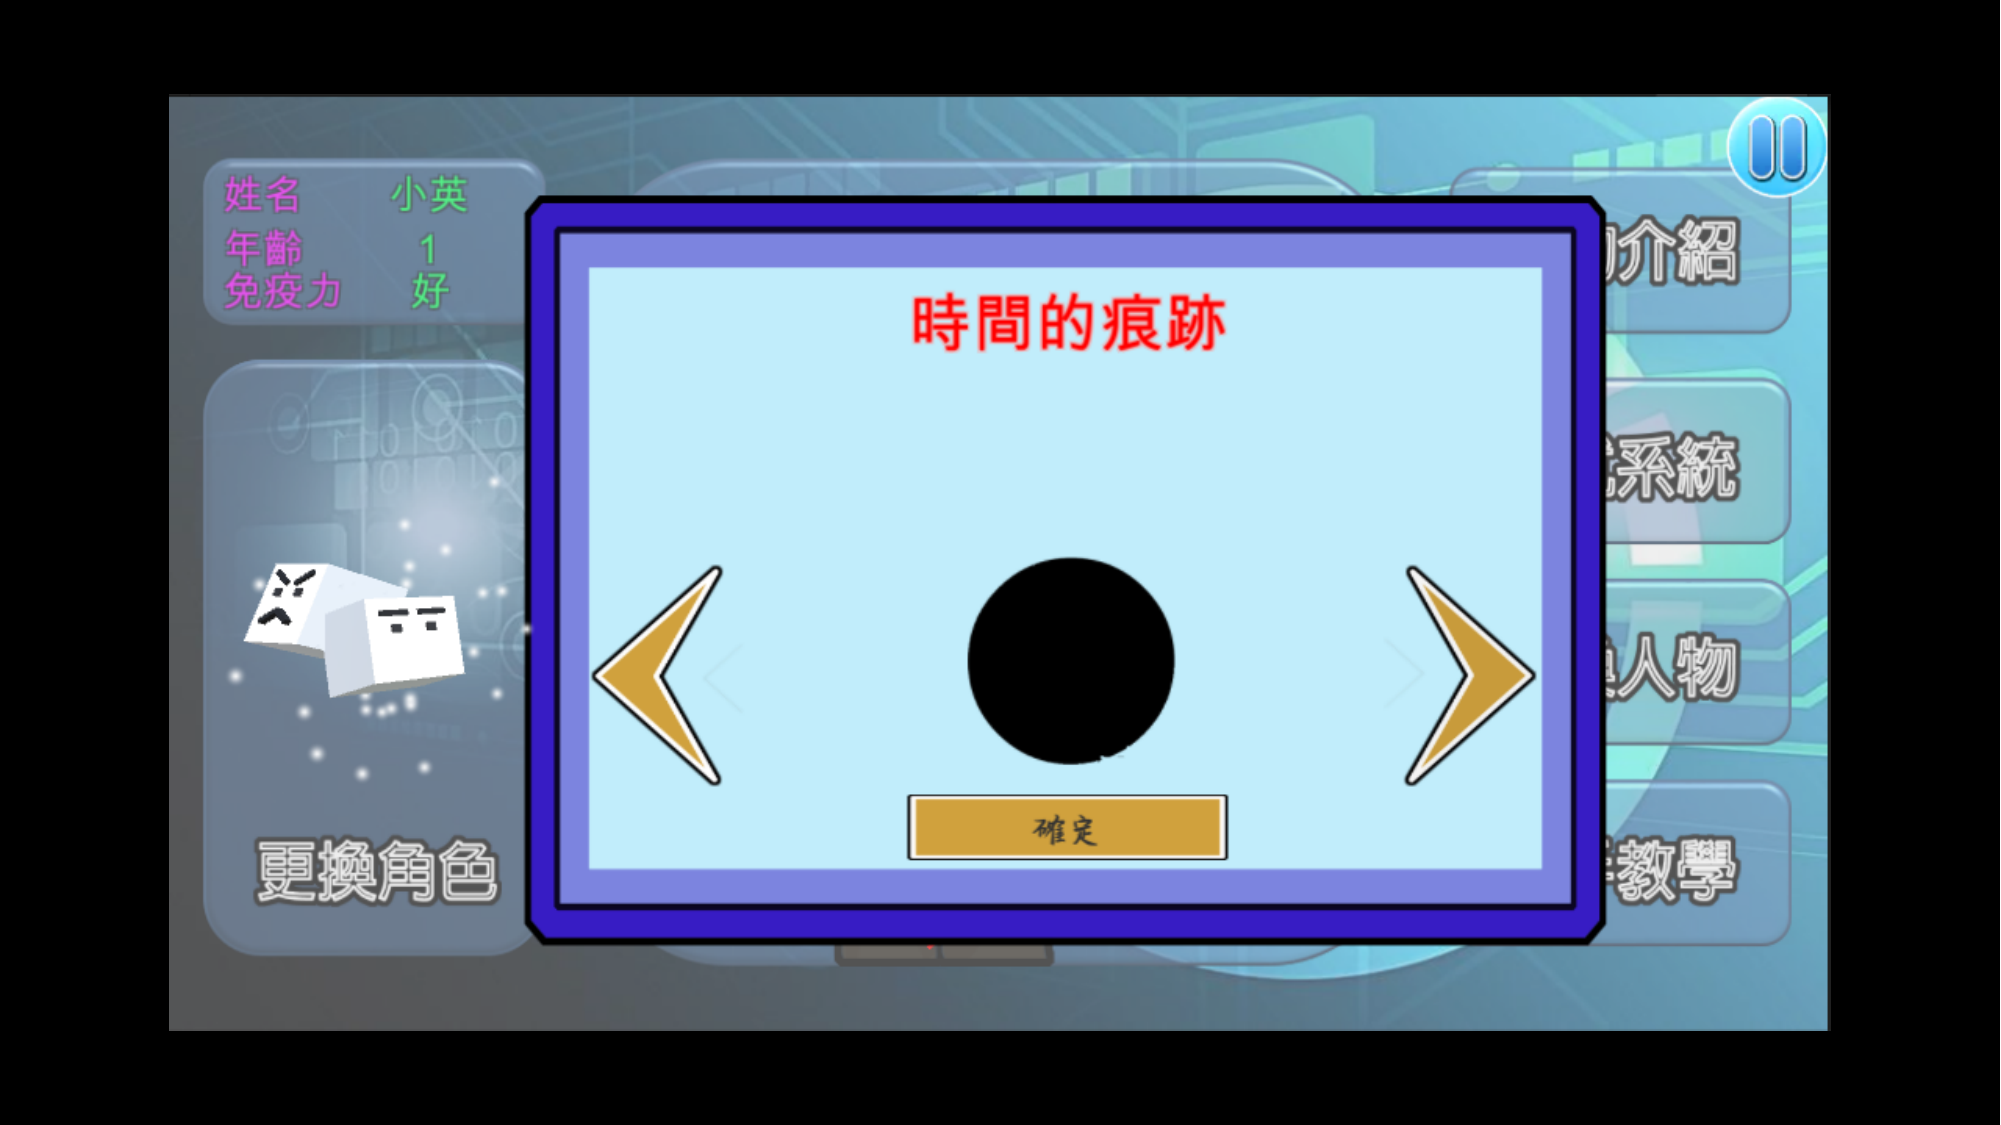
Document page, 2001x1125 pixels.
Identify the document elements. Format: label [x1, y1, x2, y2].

picture [169, 94, 1831, 1031]
